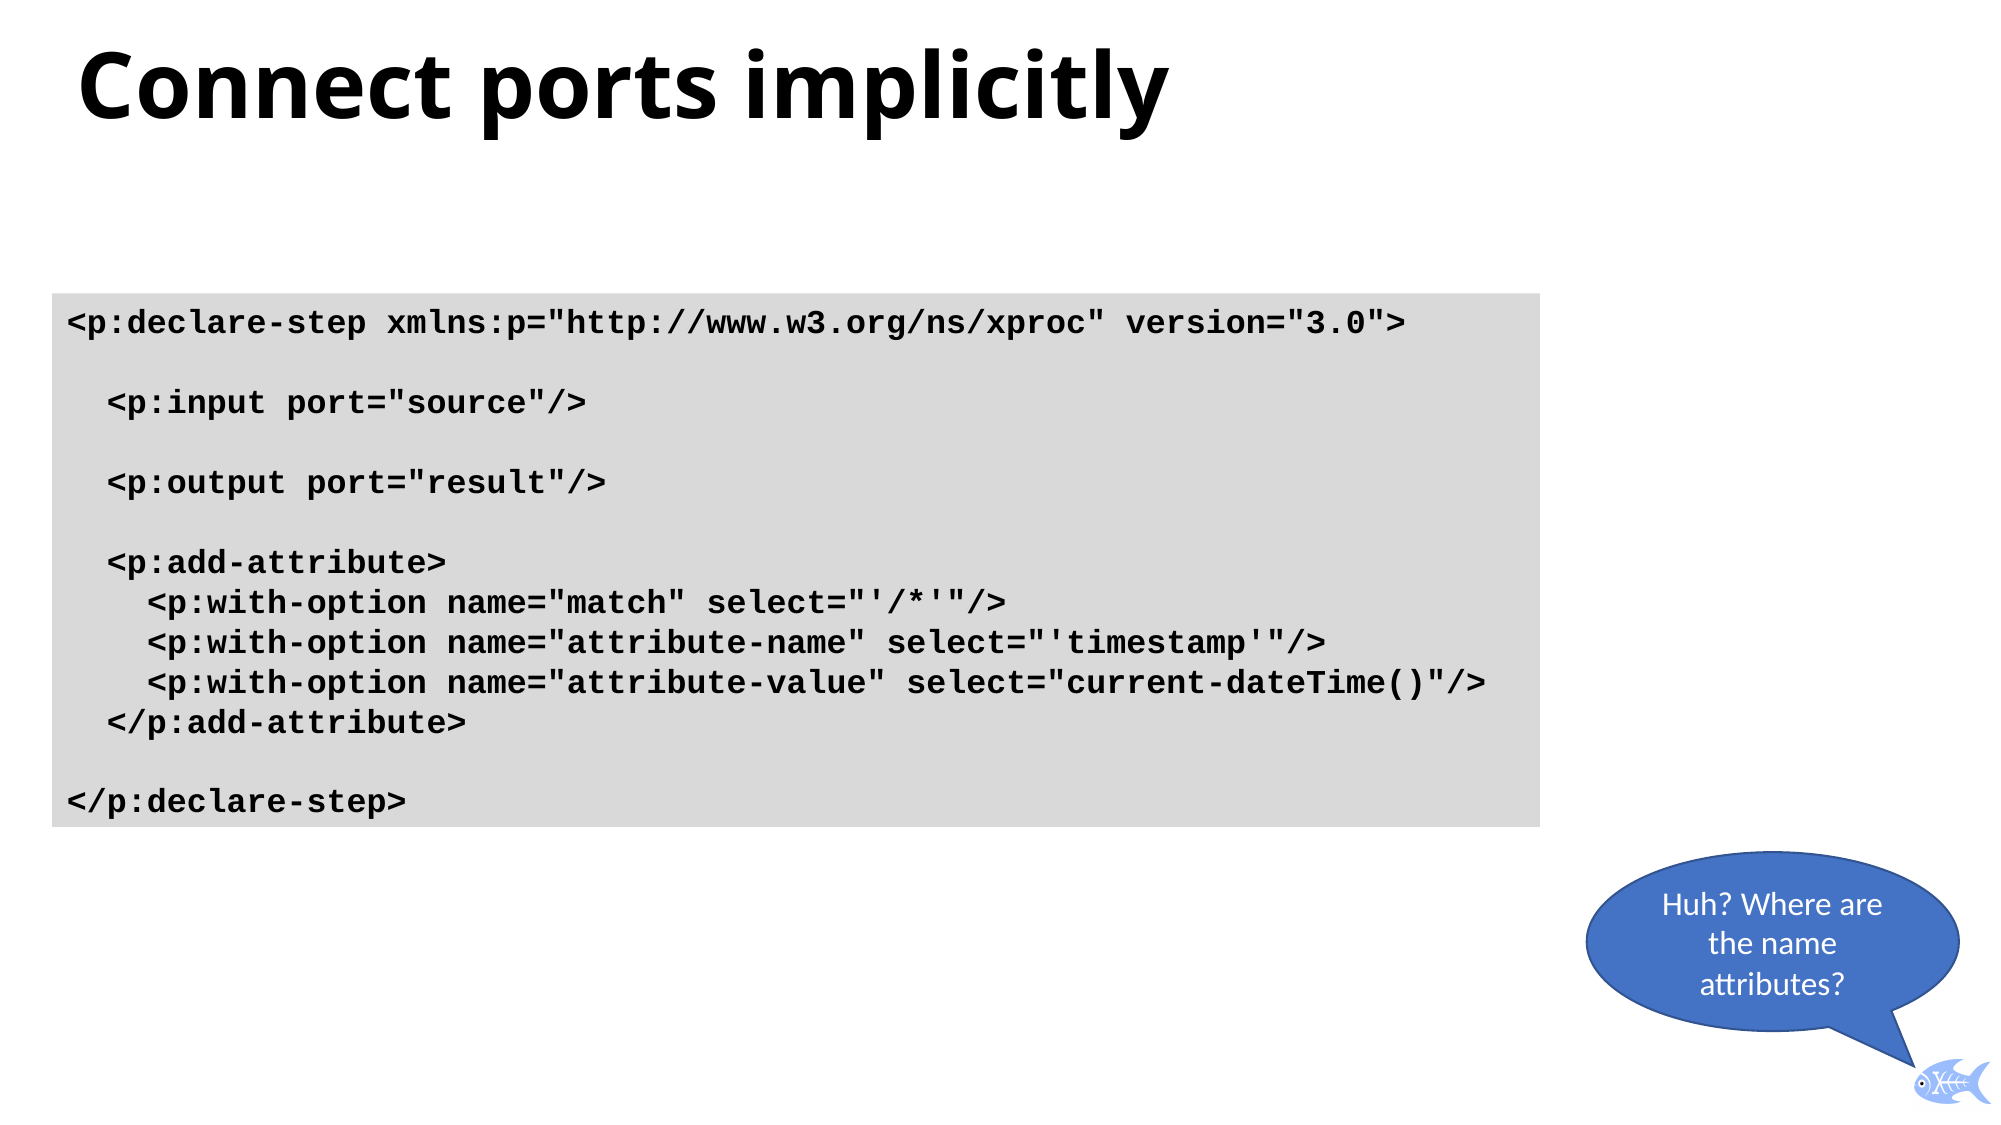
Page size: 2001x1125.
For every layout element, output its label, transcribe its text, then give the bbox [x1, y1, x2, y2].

text_box <p:declare-step xmlns:p="http://www.w3.org/ns/xproc" version="3.0"> <p:input port="source"/> <p:output port="result"/> <p:add-attribute> <p:with-option name="match" select="'/*'"/> <p:with-option name="attribute-name" select="'timestamp'"/> <p:with-option name="attribute-value" select="current-dateTime()"/> </p:add-attribute> </p:declare-step> [52, 293, 1540, 827]
title Connect ports implicitly [61, 17, 1968, 160]
picture [1913, 1055, 1992, 1111]
text_box Huh? Where are the name attributes? [1585, 851, 1960, 1069]
